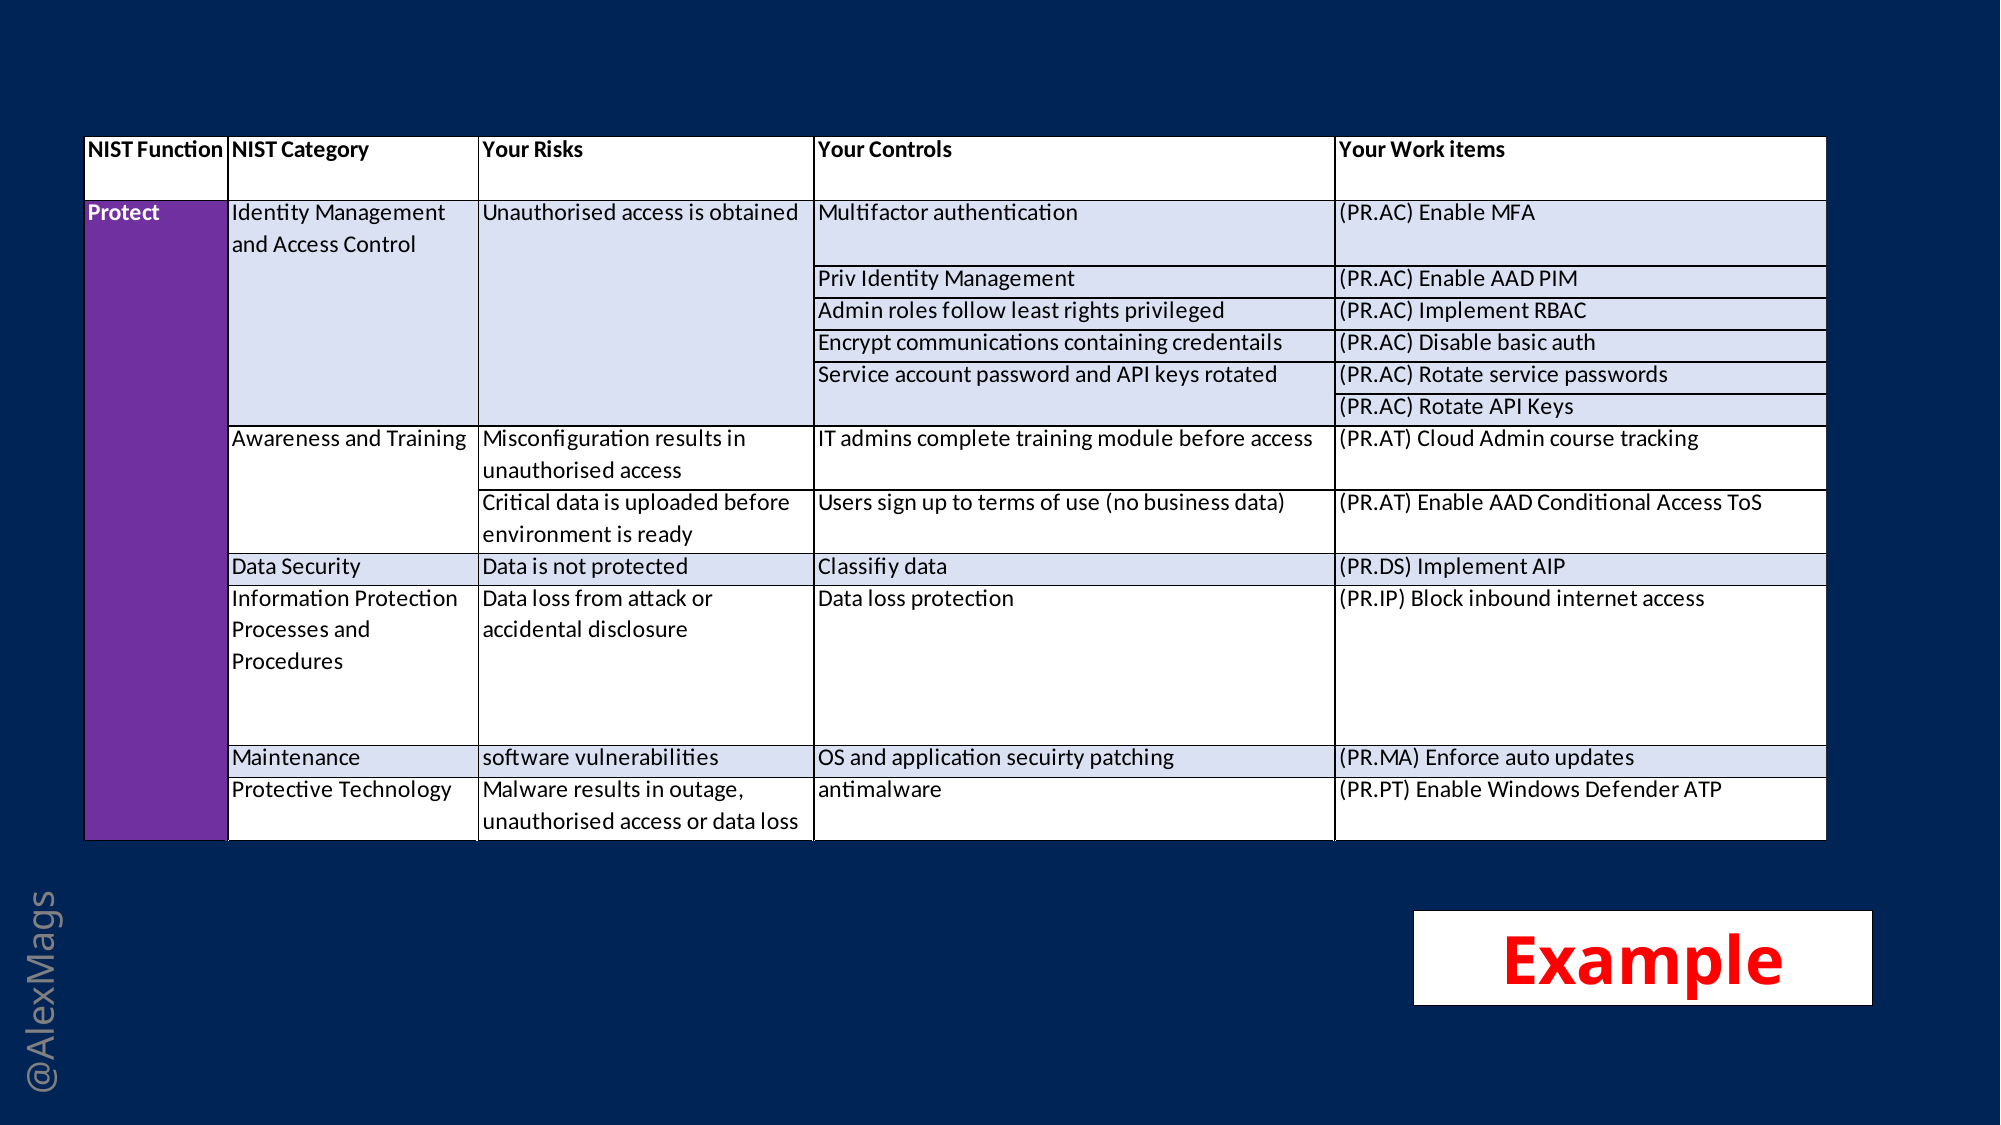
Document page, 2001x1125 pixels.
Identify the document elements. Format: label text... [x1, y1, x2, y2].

text_box Example [1413, 910, 1873, 1006]
picture [83, 135, 1828, 843]
